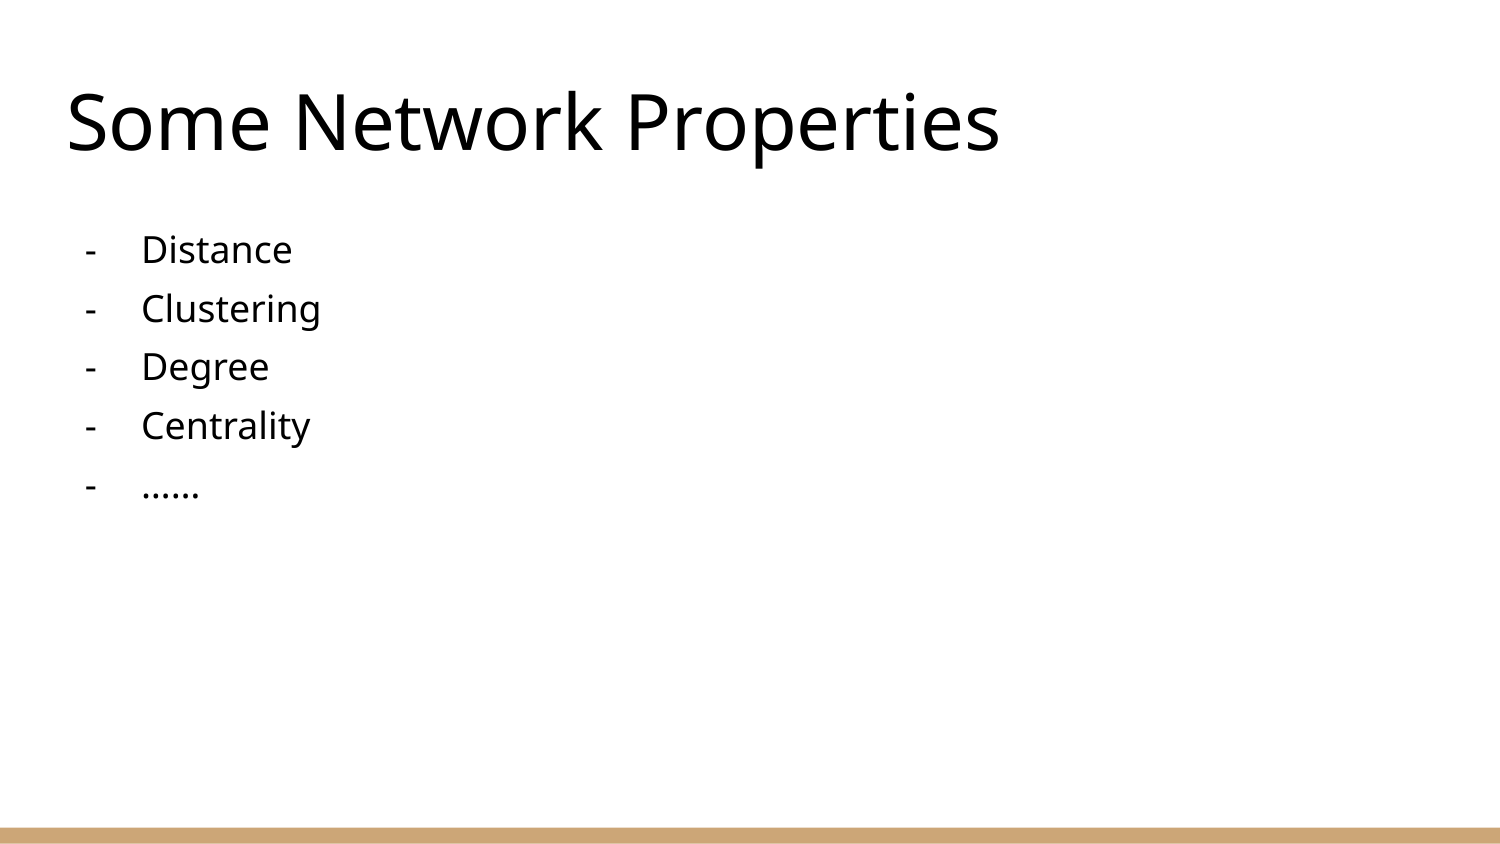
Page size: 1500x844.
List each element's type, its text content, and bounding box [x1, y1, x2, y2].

title Some Network Properties [51, 51, 1449, 189]
list Distance Clustering Degree Centrality …… [51, 200, 1449, 752]
